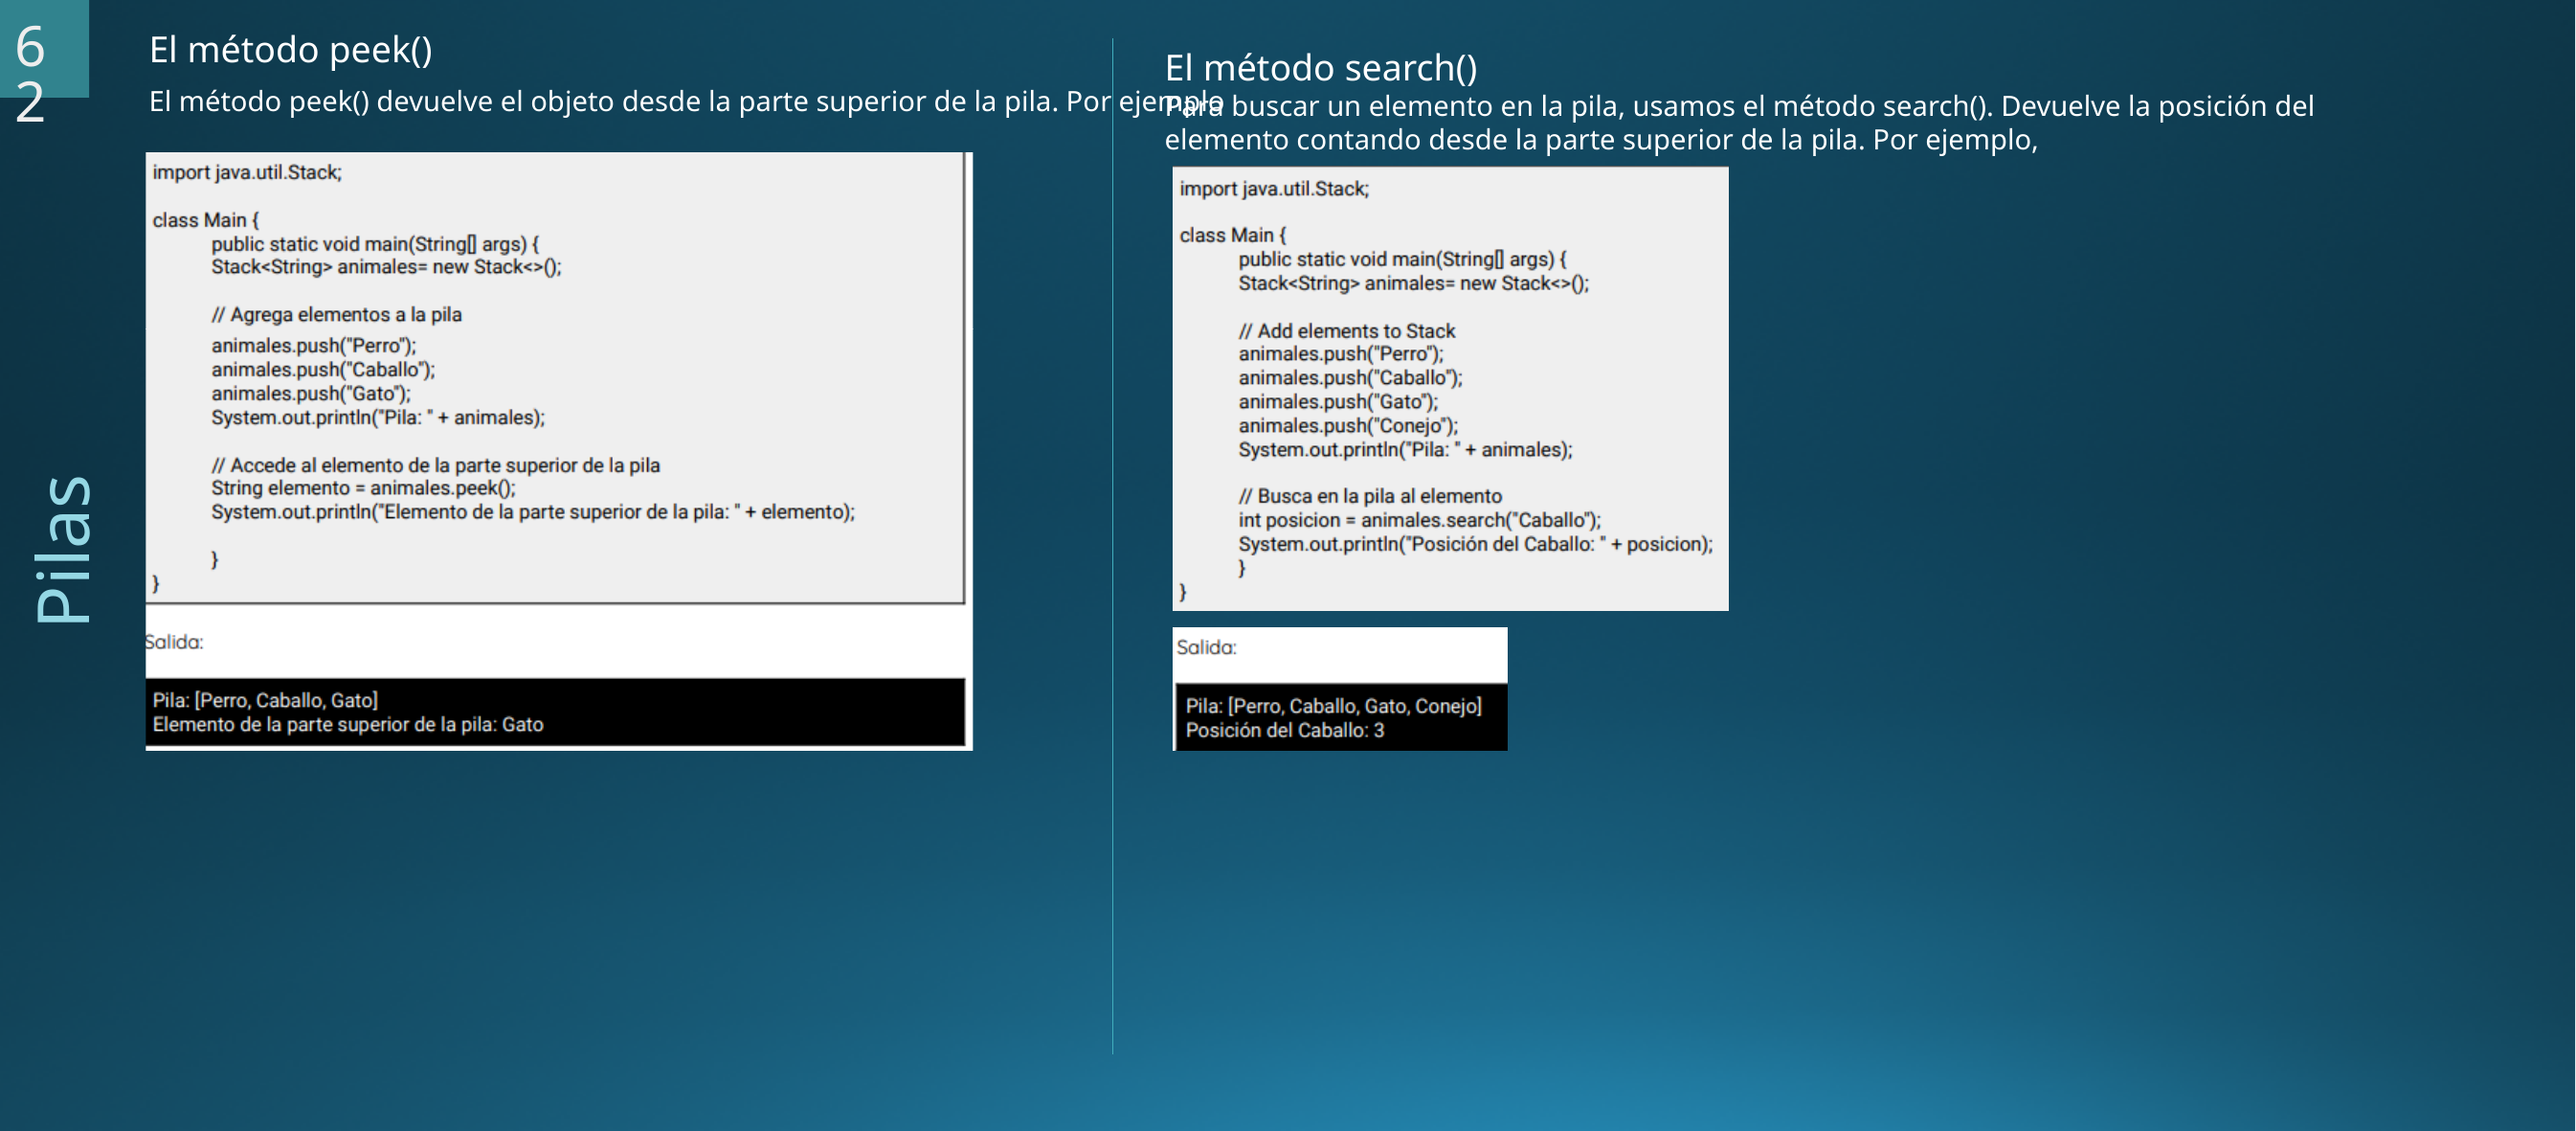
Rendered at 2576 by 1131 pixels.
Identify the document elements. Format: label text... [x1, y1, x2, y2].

text_box El método peek() devuelve el objeto desde la parte superior de la pila. Por ejemplo [134, 76, 1112, 124]
slide_number 62 [0, 0, 90, 98]
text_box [146, 152, 974, 751]
text_box El método search() Para buscar un elemento en la pila, usamos el método search(). Devuelve la posición del elemento contando desde la parte superior de la pila. Por ejemplo, [1150, 37, 2441, 163]
text_box El método peek() [134, 19, 1425, 76]
text_box El método peek() devuelve el objeto desde la parte superior de la pila. Por ejemplo [1113, 76, 1150, 124]
picture [0, 0, 2576, 1131]
text_box Pilas [11, 48, 135, 1055]
